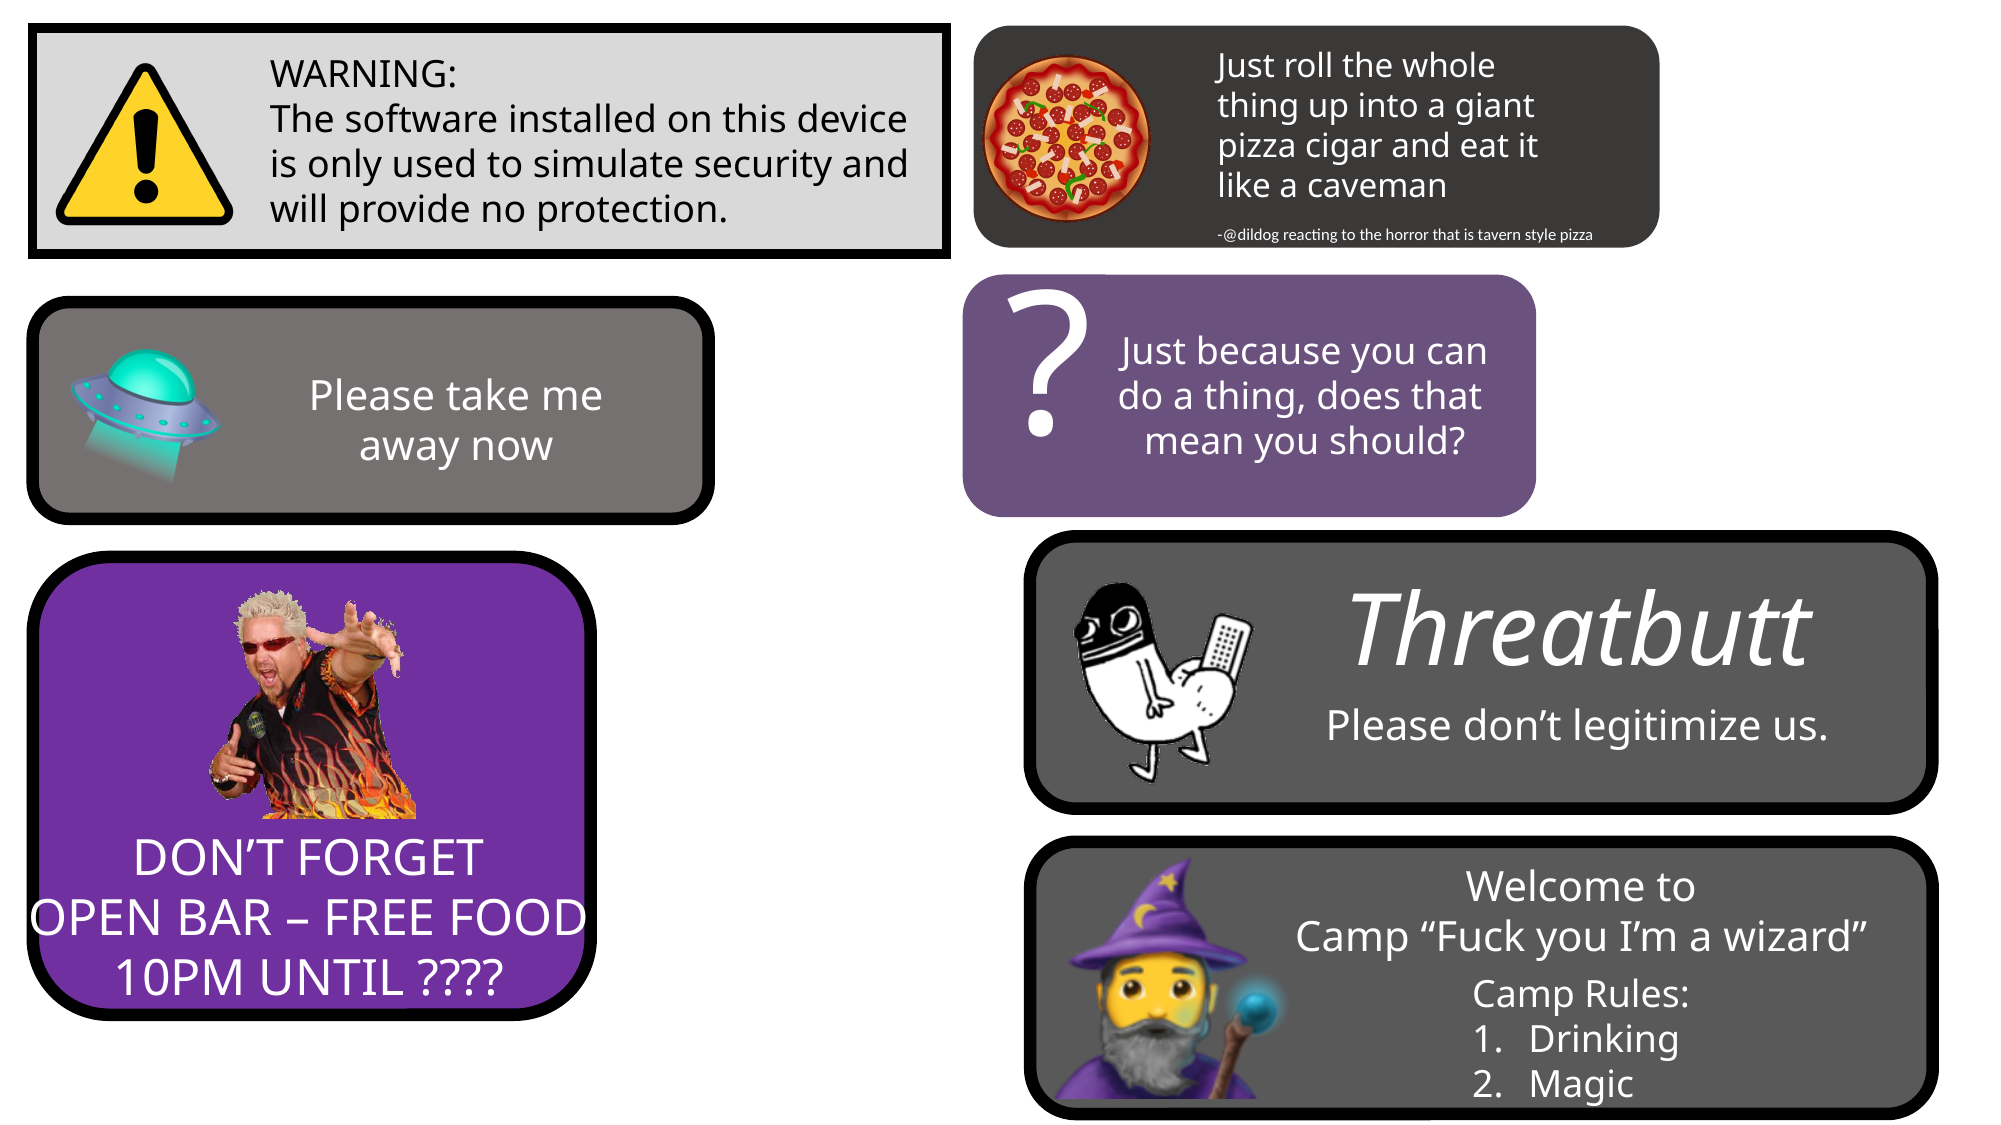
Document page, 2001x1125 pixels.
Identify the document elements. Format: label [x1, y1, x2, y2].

text_box [32, 302, 709, 519]
text_box [1030, 841, 1933, 1114]
text_box [32, 556, 591, 1016]
text_box [962, 226, 1537, 518]
text_box [1029, 536, 1933, 809]
text_box [32, 28, 947, 255]
text_box [973, 25, 1663, 255]
